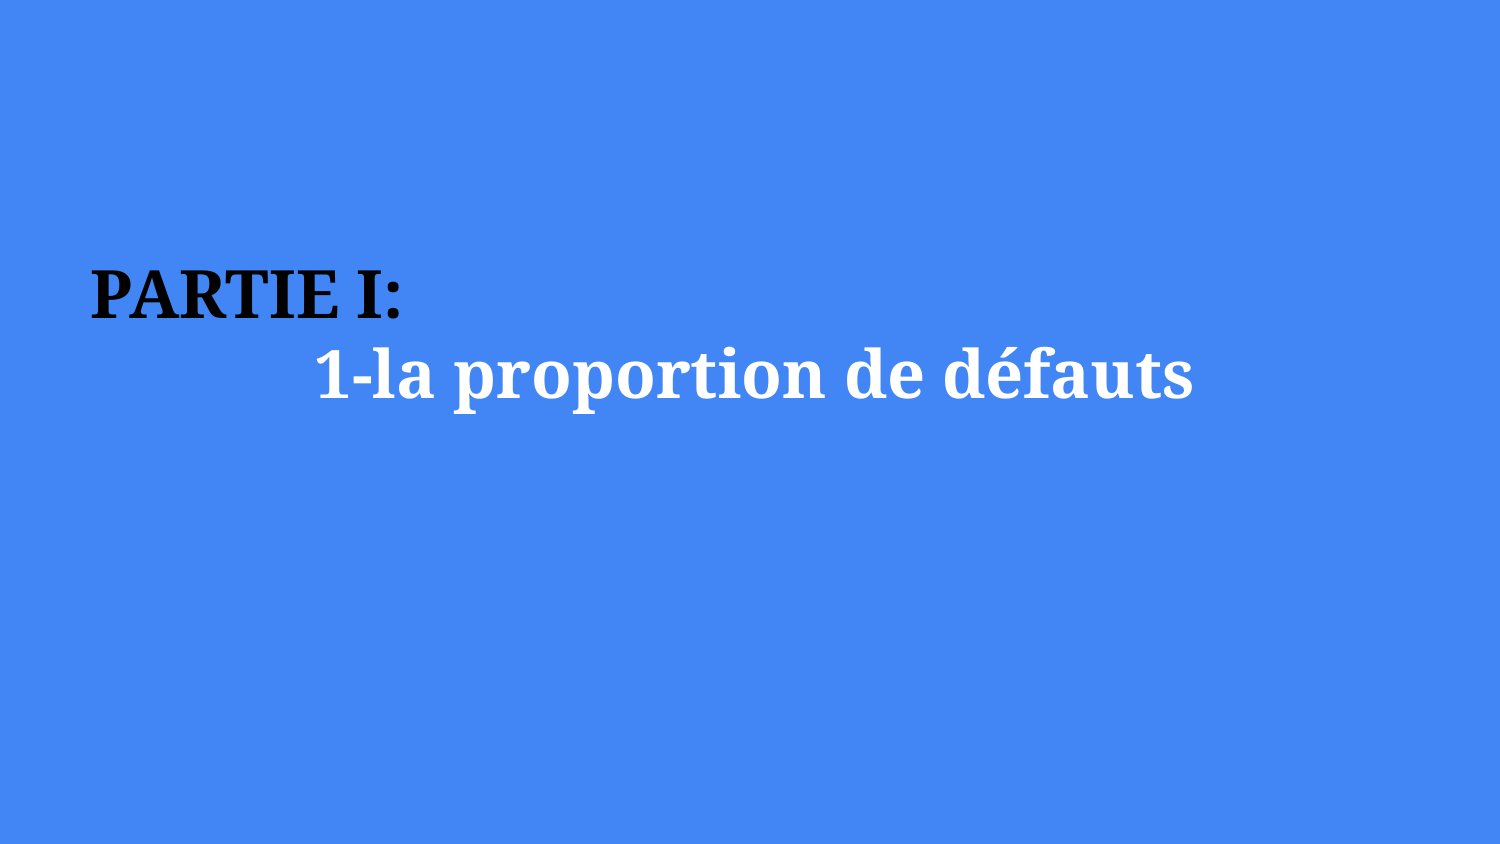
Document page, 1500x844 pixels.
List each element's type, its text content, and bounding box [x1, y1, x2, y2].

title PARTIE I: 1-la proportion de défauts [75, 159, 1425, 505]
